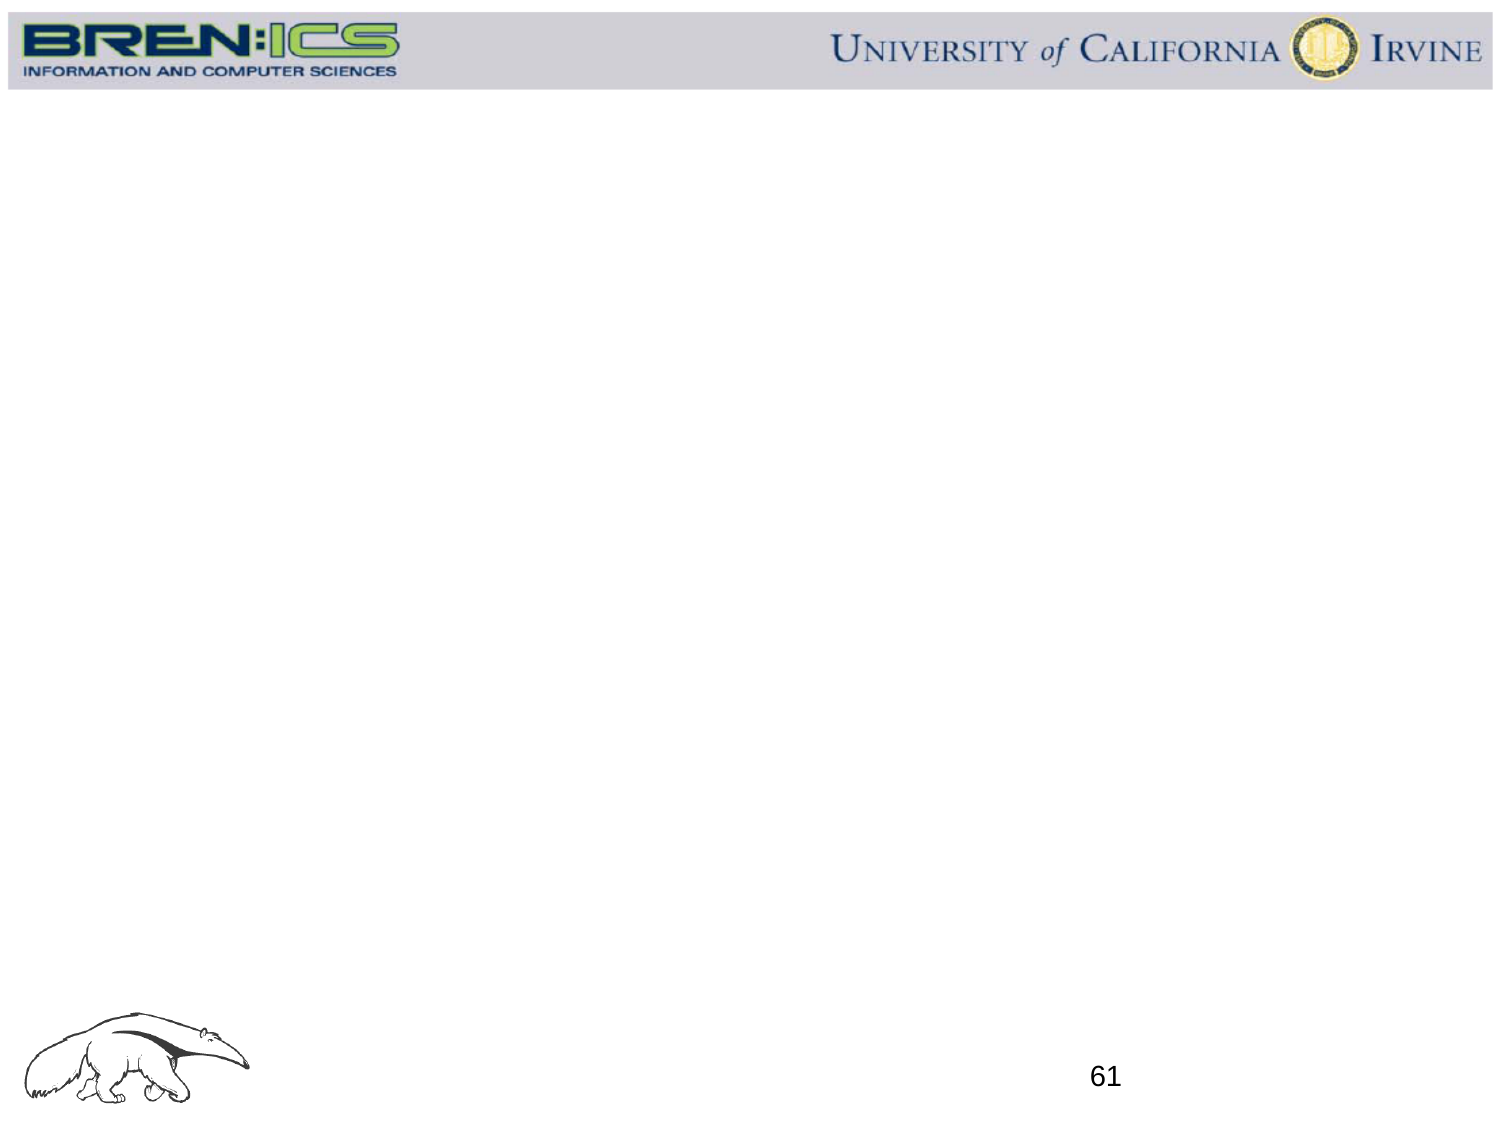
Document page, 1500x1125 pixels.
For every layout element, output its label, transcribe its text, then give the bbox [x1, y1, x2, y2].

slide_number 61 [1074, 1025, 1425, 1100]
